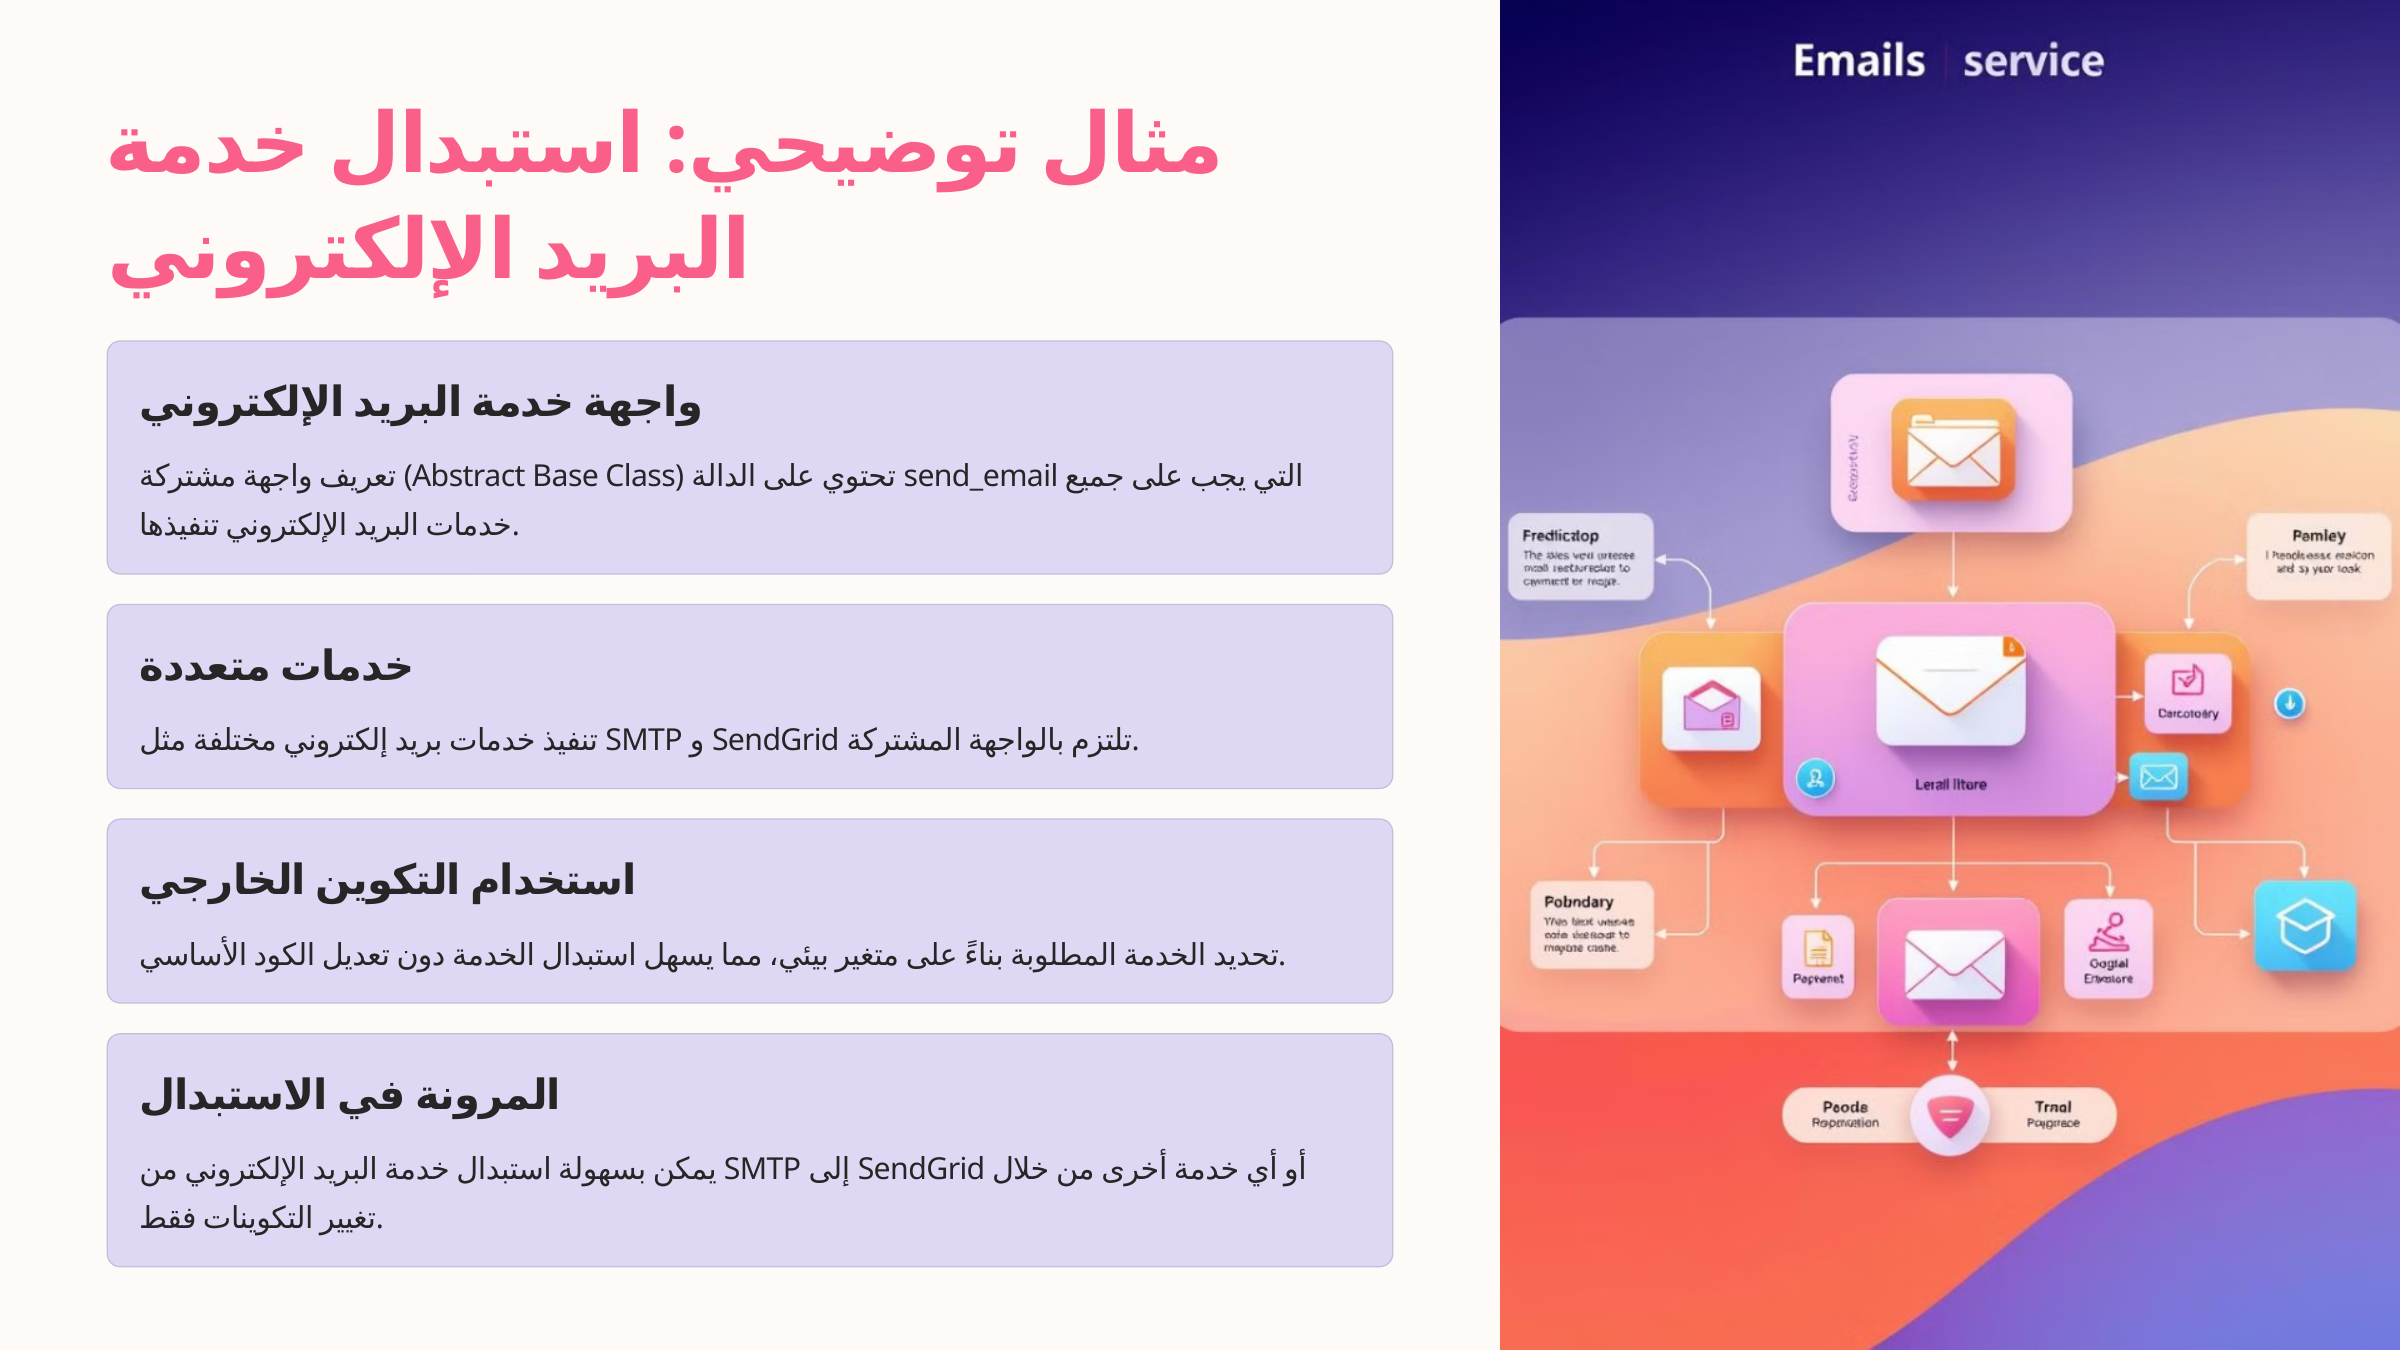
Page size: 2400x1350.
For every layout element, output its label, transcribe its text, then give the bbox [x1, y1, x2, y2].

text_box مثال توضيحي: استبدال خدمة البريد الإلكتروني [107, 84, 1393, 295]
text_box تنفيذ خدمات بريد إلكتروني مختلفة مثل SMTP و SendGrid تلتزم بالواجهة المشتركة. [139, 707, 1361, 757]
text_box تعريف واجهة مشتركة (Abstract Base Class) تحتوي على الدالة send_email التي يجب على جميع خدمات البريد الإلكتروني تنفيذها. [139, 443, 1361, 543]
text_box واجهة خدمة البريد الإلكتروني [139, 372, 578, 426]
text_box [107, 1033, 1393, 1267]
text_box استخدام التكوين الخارجي [139, 851, 561, 904]
text_box المرونة في الاستبدال [139, 1065, 561, 1119]
text_box [107, 819, 1393, 1003]
text_box [107, 341, 1393, 575]
text_box [107, 604, 1393, 789]
text_box يمكن بسهولة استبدال خدمة البريد الإلكتروني من SMTP إلى SendGrid أو أي خدمة أخرى من خلال تغيير التكوينات فقط. [139, 1136, 1361, 1235]
picture [1499, 0, 2400, 1350]
text_box خدمات متعددة [139, 636, 561, 690]
text_box تحديد الخدمة المطلوبة بناءً على متغير بيئي، مما يسهل استبدال الخدمة دون تعديل الكود الأساسي. [139, 922, 1361, 972]
